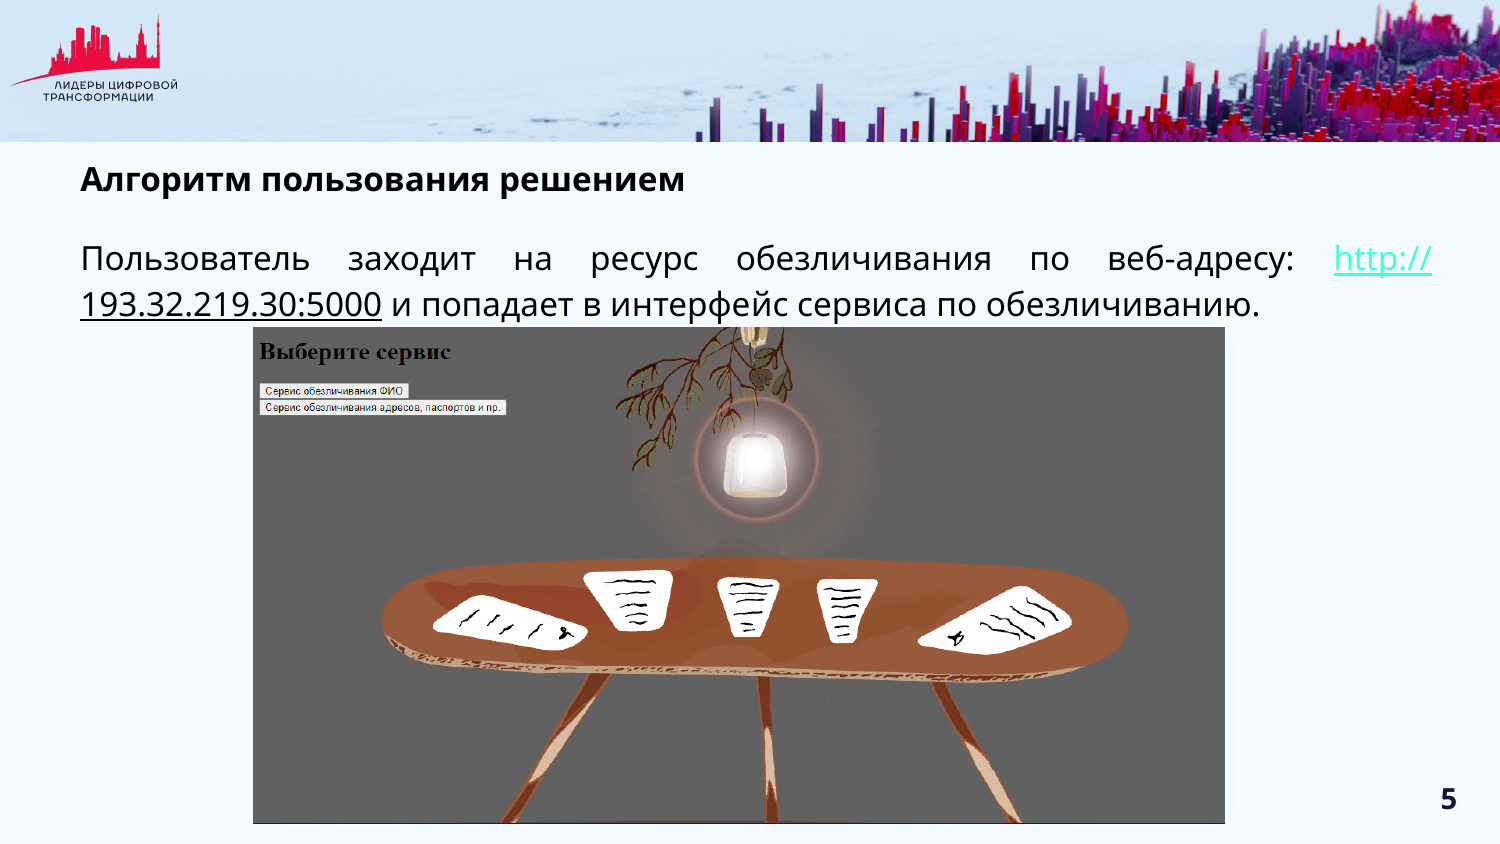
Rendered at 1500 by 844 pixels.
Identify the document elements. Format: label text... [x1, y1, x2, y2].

text_box Алгоритм пользования решением Пользователь заходит на ресурс обезличивания по веб-адресу: http://193.32.219.30:5000 и попадает в интерфейс сервиса по обезличиванию. [65, 142, 1447, 807]
text_box 5 [1434, 780, 1485, 821]
picture [0, 0, 1500, 844]
